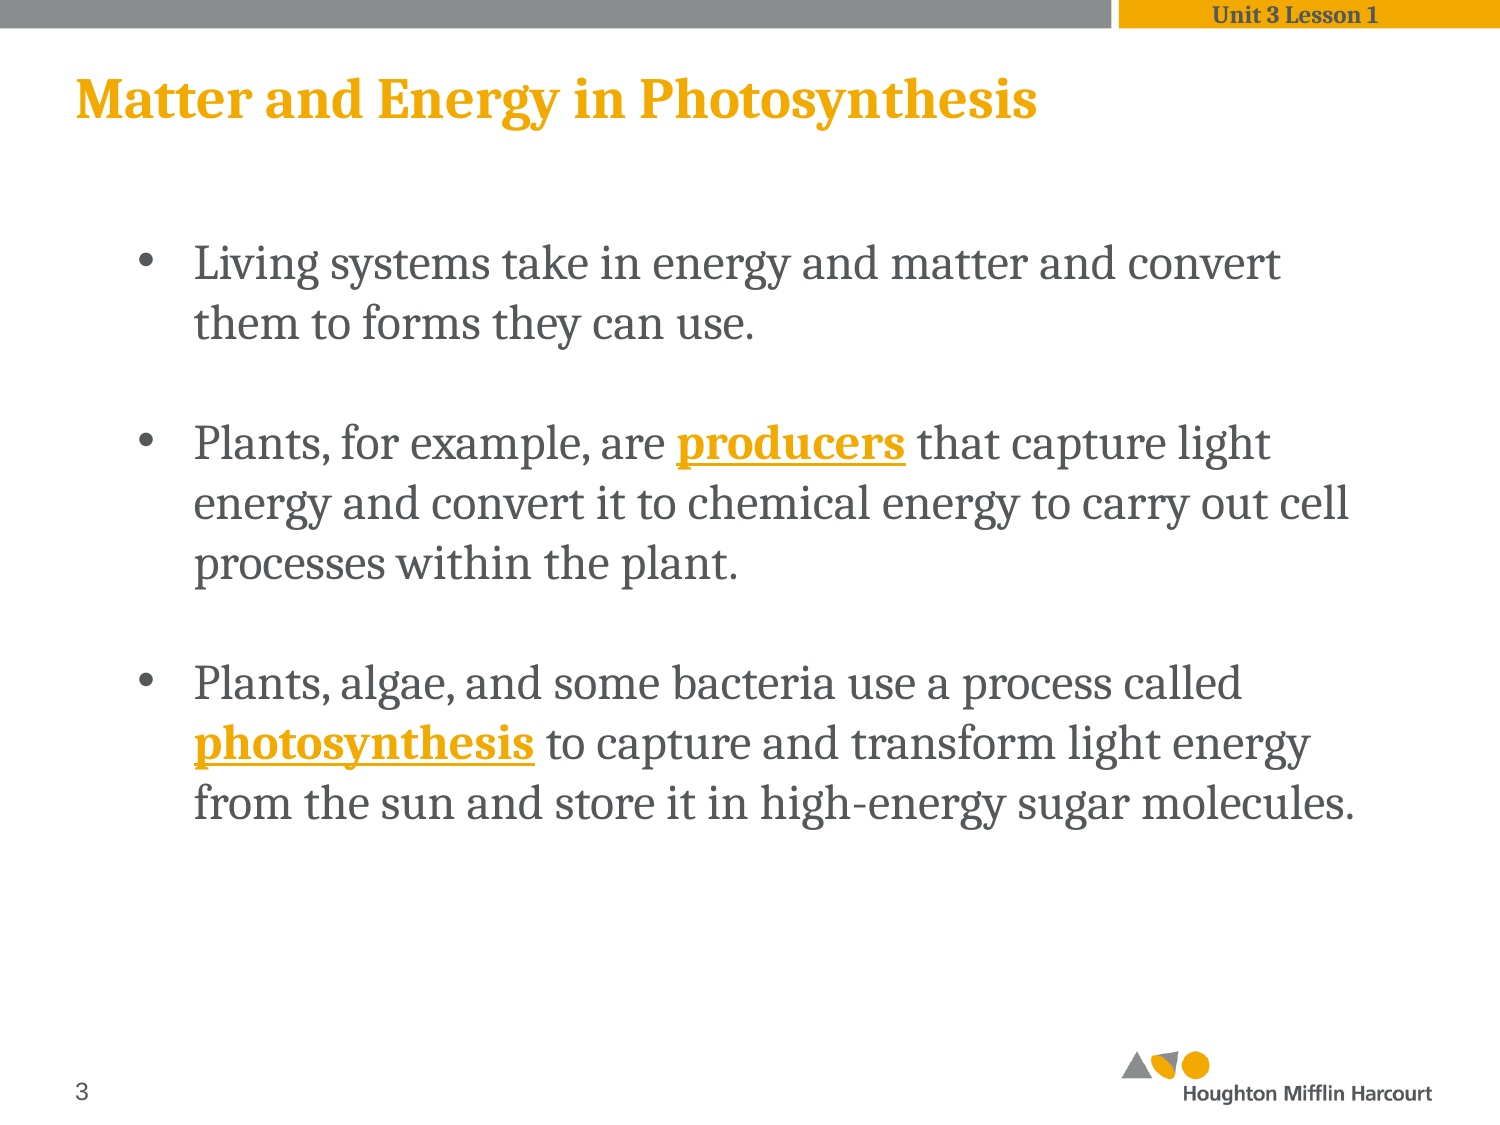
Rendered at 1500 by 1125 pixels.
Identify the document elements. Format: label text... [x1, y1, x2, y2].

text_box Living systems take in energy and matter and convert them to forms they can use. Plants, for example, are producers that capture light energy and convert it to chemical energy to carry out cell processes within the plant. Plants, algae, and some bacteria use a process called photosynthesis to capture and transform light energy from the sun and store it in high-energy sugar molecules. [122, 221, 1378, 837]
title Matter and Energy in Photosynthesis [75, 52, 1425, 156]
picture [1119, 1049, 1434, 1107]
text_box Unit 3 Lesson 1 [1197, 0, 1411, 36]
slide_number ‹#› [75, 1045, 187, 1106]
